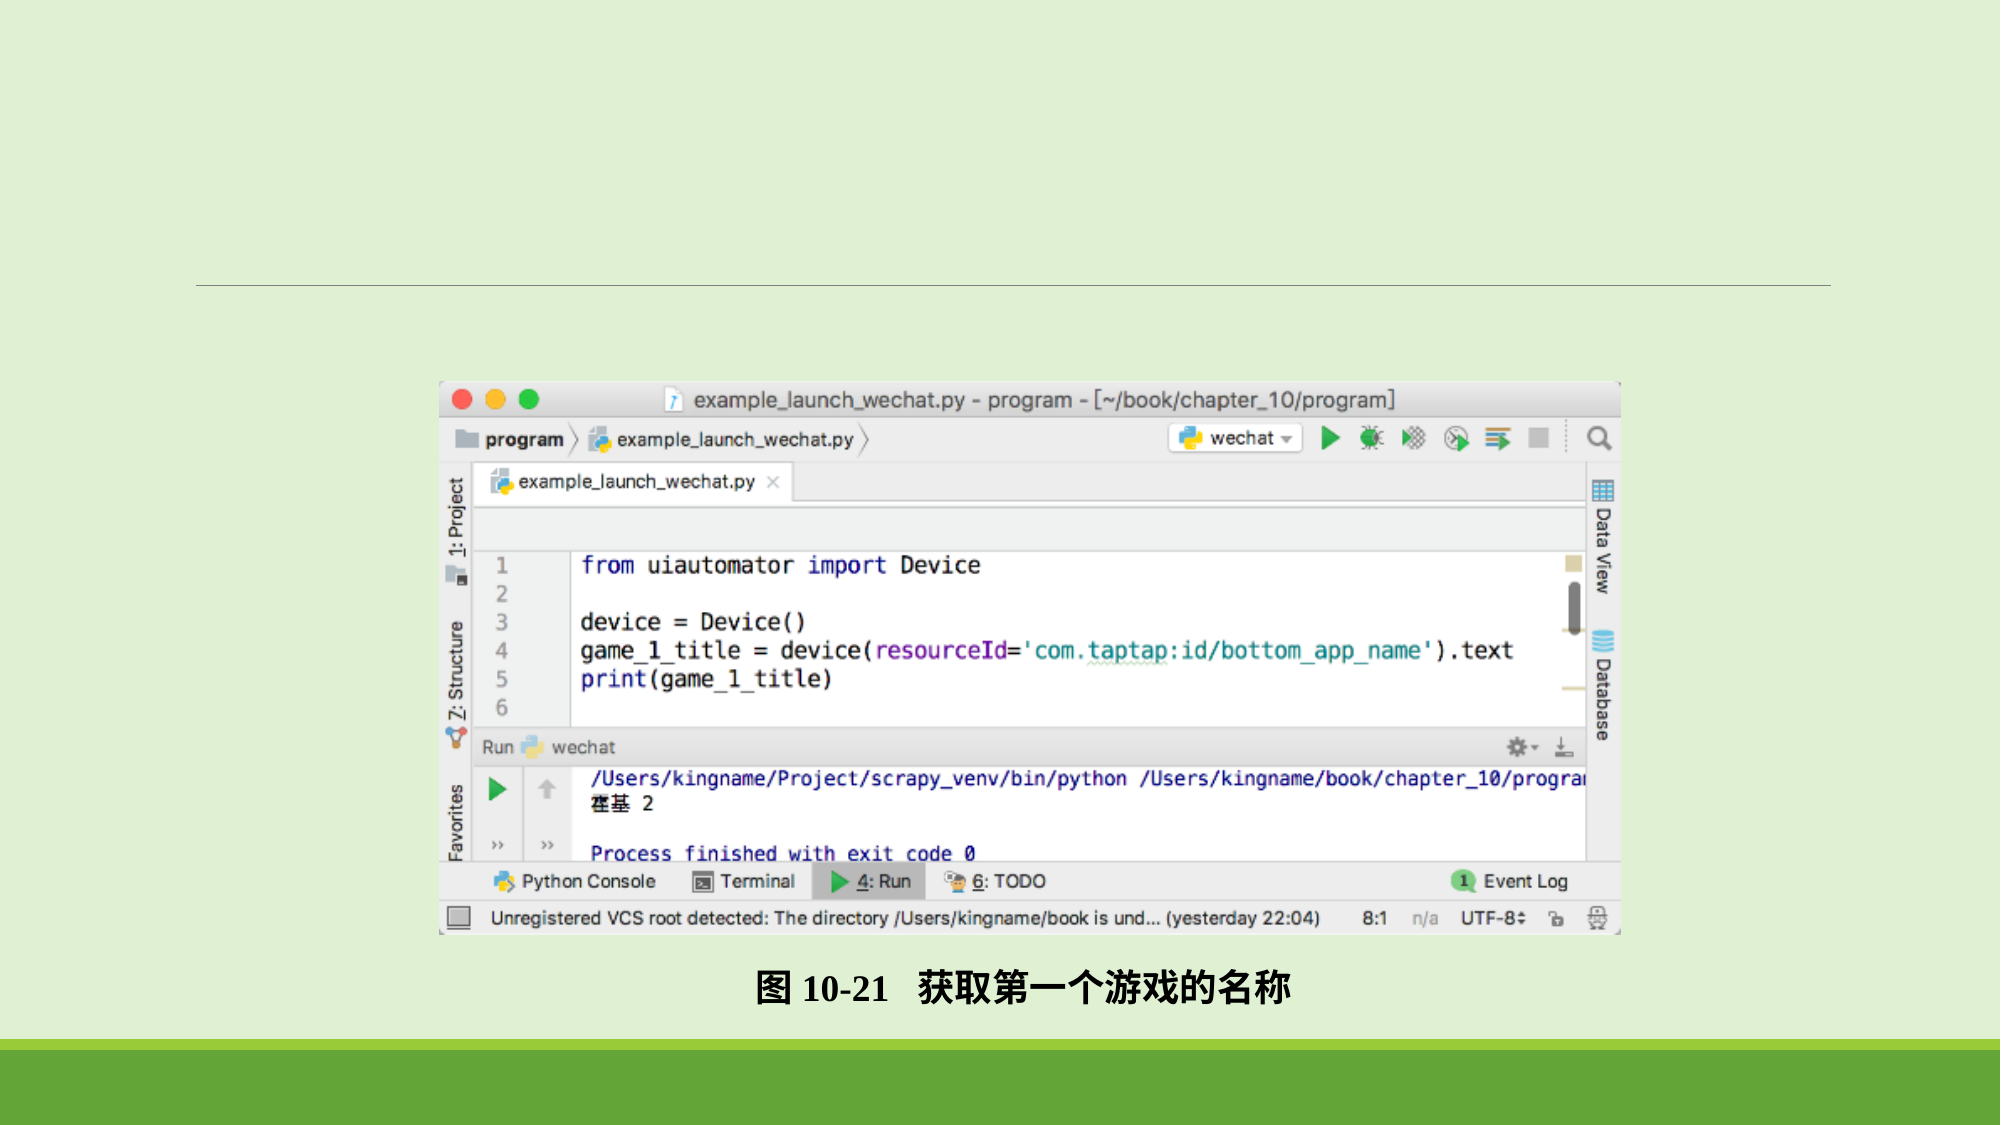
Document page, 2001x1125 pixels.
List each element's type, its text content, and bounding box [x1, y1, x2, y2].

picture [438, 380, 1621, 936]
text_box 图10-21 获取第一个游戏的名称 [740, 956, 1307, 1017]
